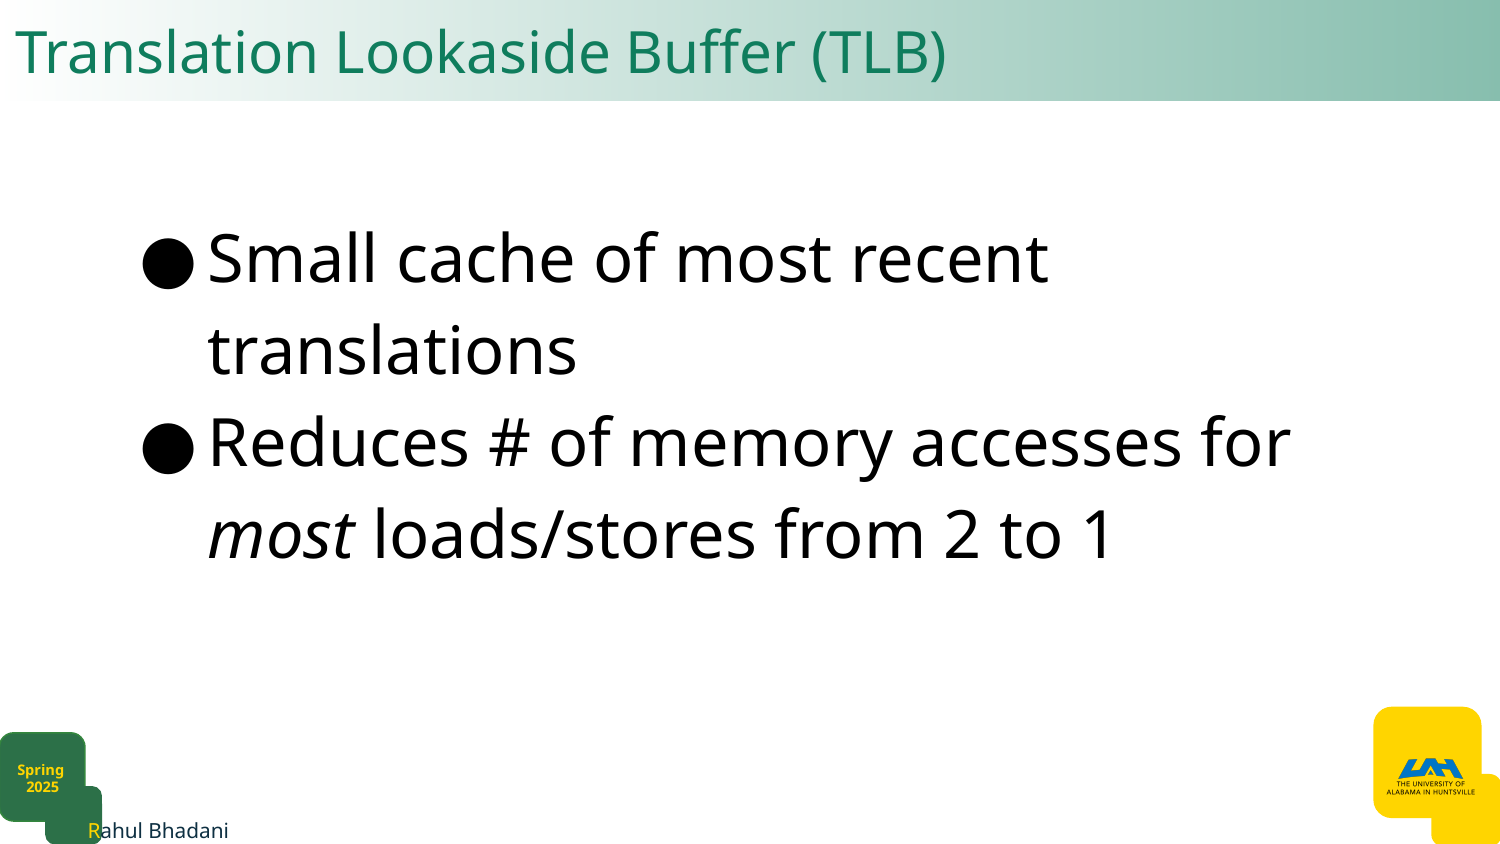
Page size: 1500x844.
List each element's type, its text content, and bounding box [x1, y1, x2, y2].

title Translation Lookaside Buffer (TLB)​ [0, 0, 1500, 101]
picture [1386, 758, 1475, 795]
list Small cache of most recent translations​ Reduces # of memory accesses for most loads/stores from 2 to 1​ [51, 189, 1449, 750]
